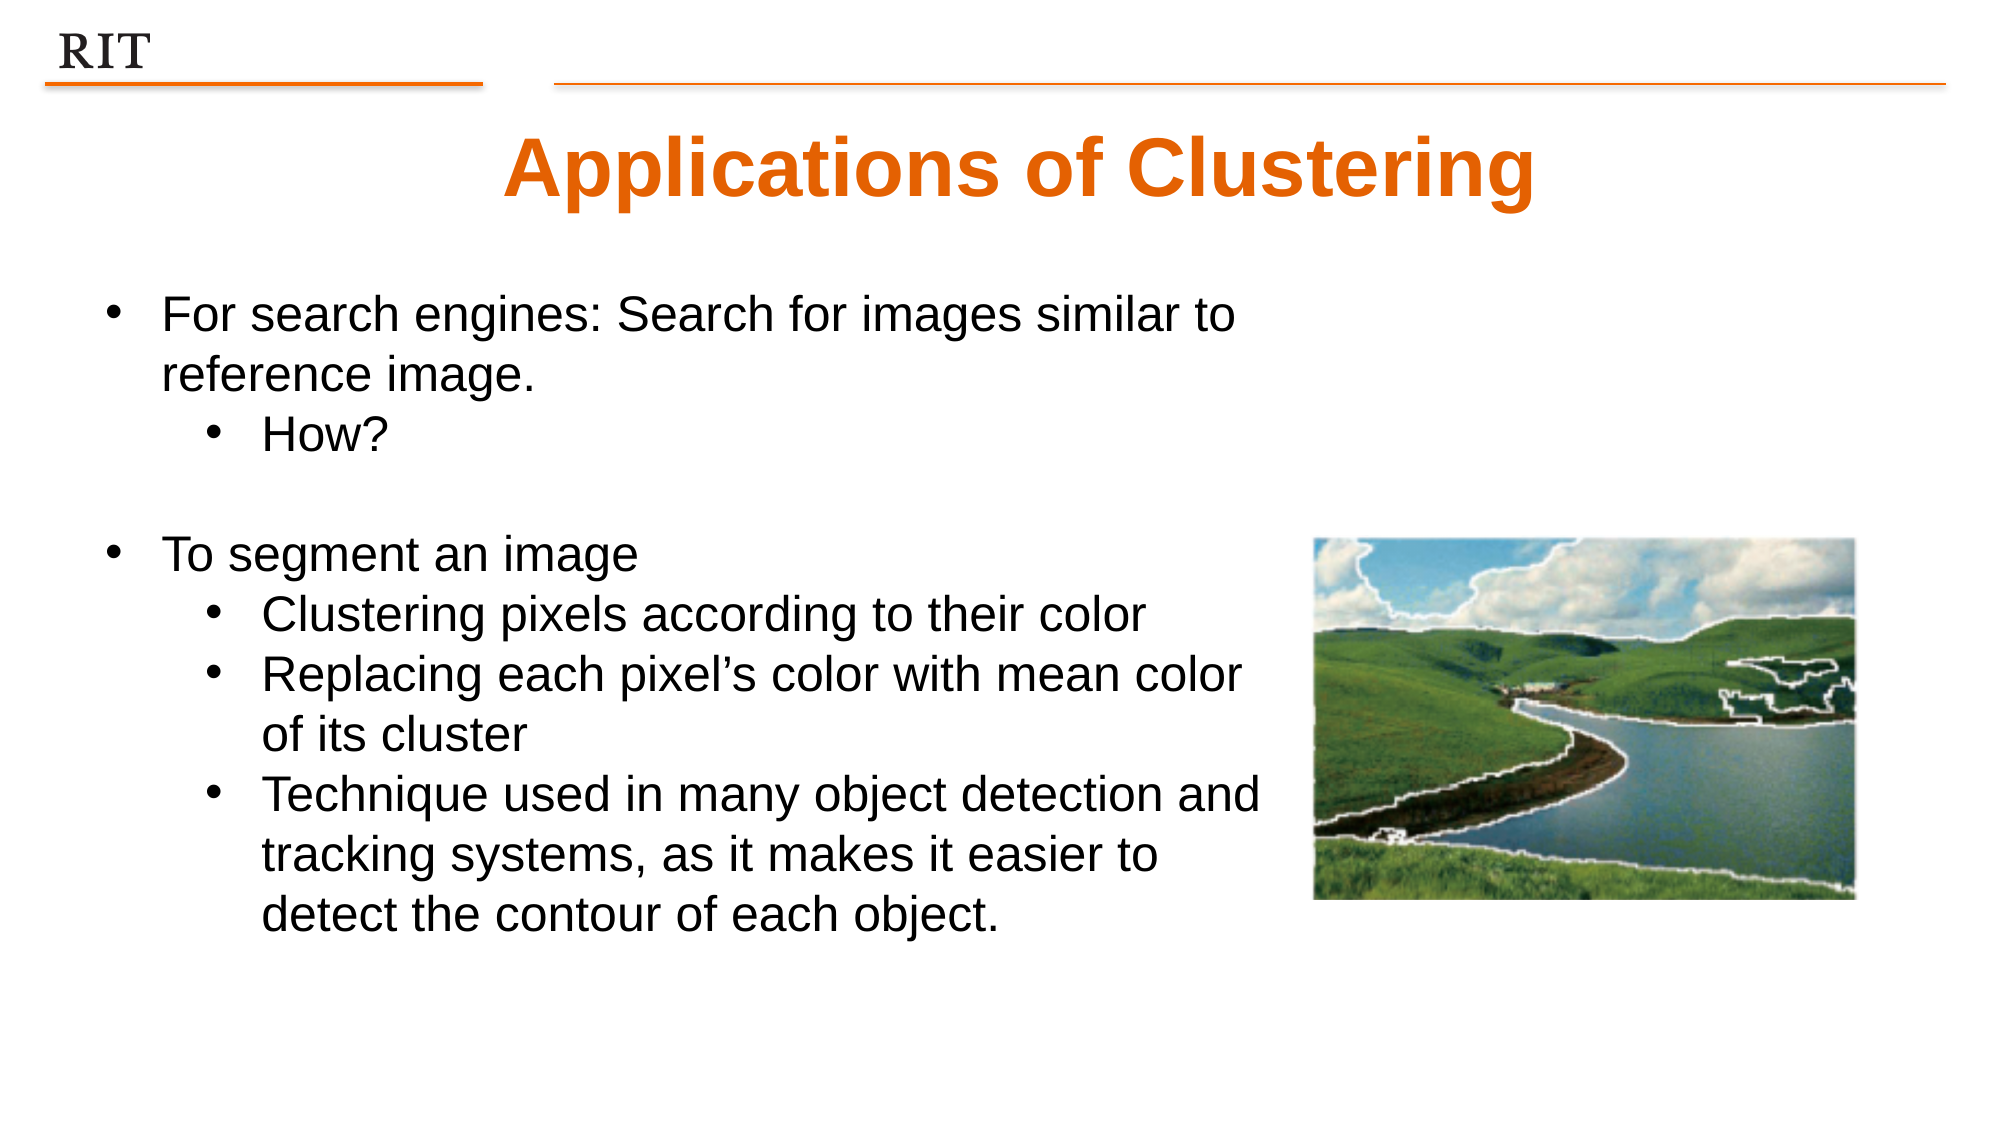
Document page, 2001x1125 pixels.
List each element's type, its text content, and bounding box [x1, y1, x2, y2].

picture [1309, 535, 1859, 900]
title Applications of Clustering [120, 121, 1921, 205]
text_box For search engines: Search for images similar to reference image. How? To segment an image Clustering pixels according to their color Replacing each pixel’s color with mean color of its cluster Technique used in many object detection and tracking systems, as it makes it easier to detect the contour of each object. [90, 274, 1285, 950]
